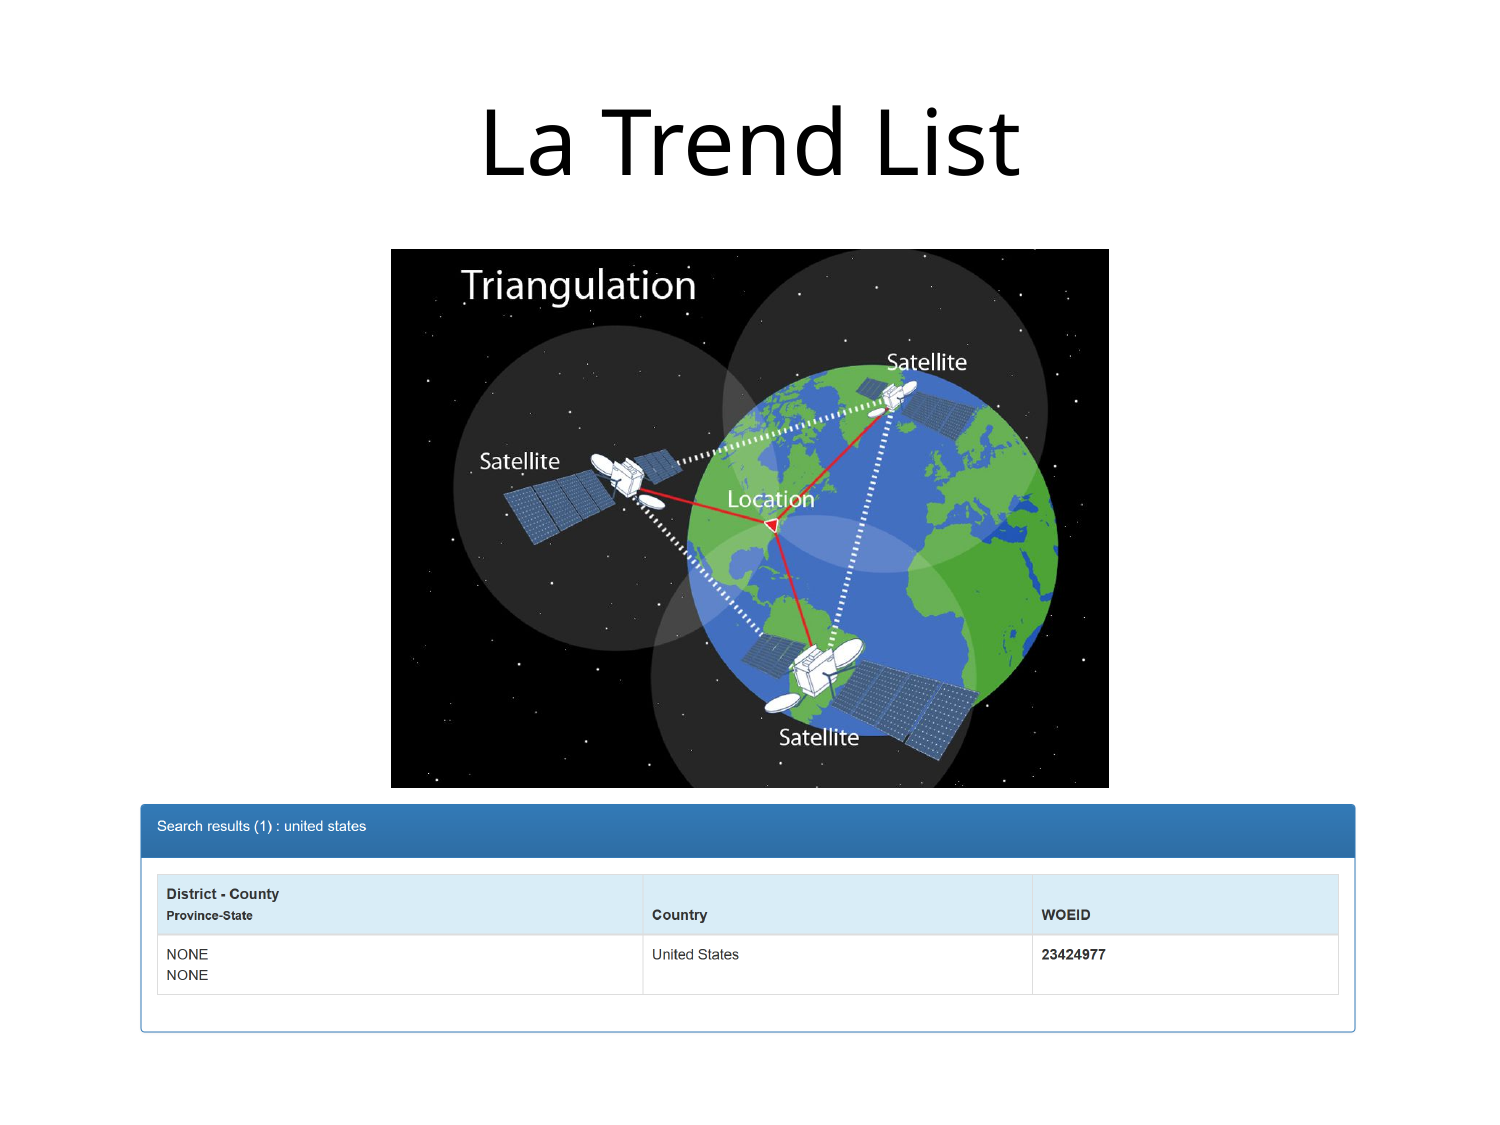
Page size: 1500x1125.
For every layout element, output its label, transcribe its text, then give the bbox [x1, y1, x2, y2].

picture [390, 248, 1110, 789]
picture [136, 798, 1364, 1041]
title La Trend List [75, 45, 1425, 233]
